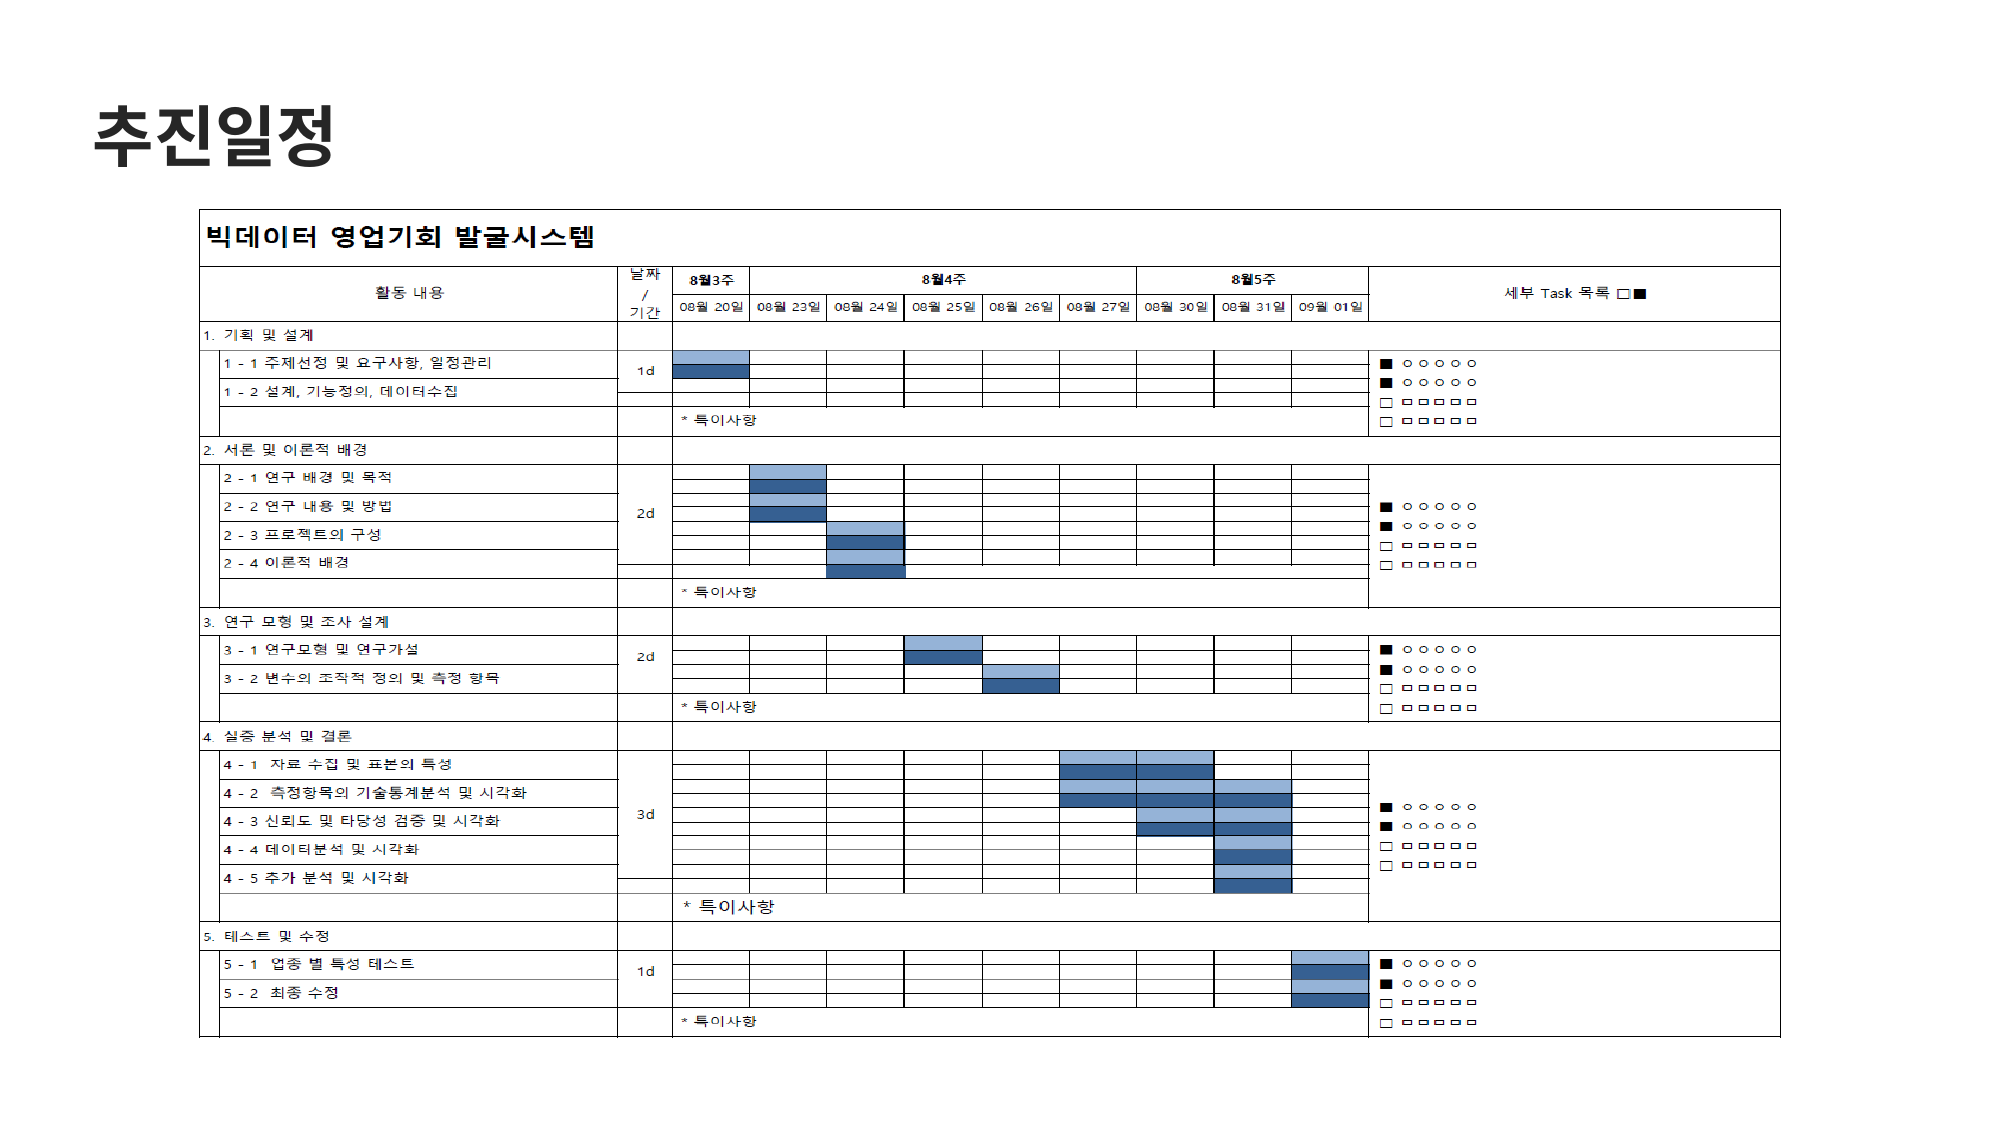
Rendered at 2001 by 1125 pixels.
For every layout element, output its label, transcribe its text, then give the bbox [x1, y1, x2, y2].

picture [185, 199, 1795, 1045]
text_box 추진일정 [78, 80, 1977, 200]
